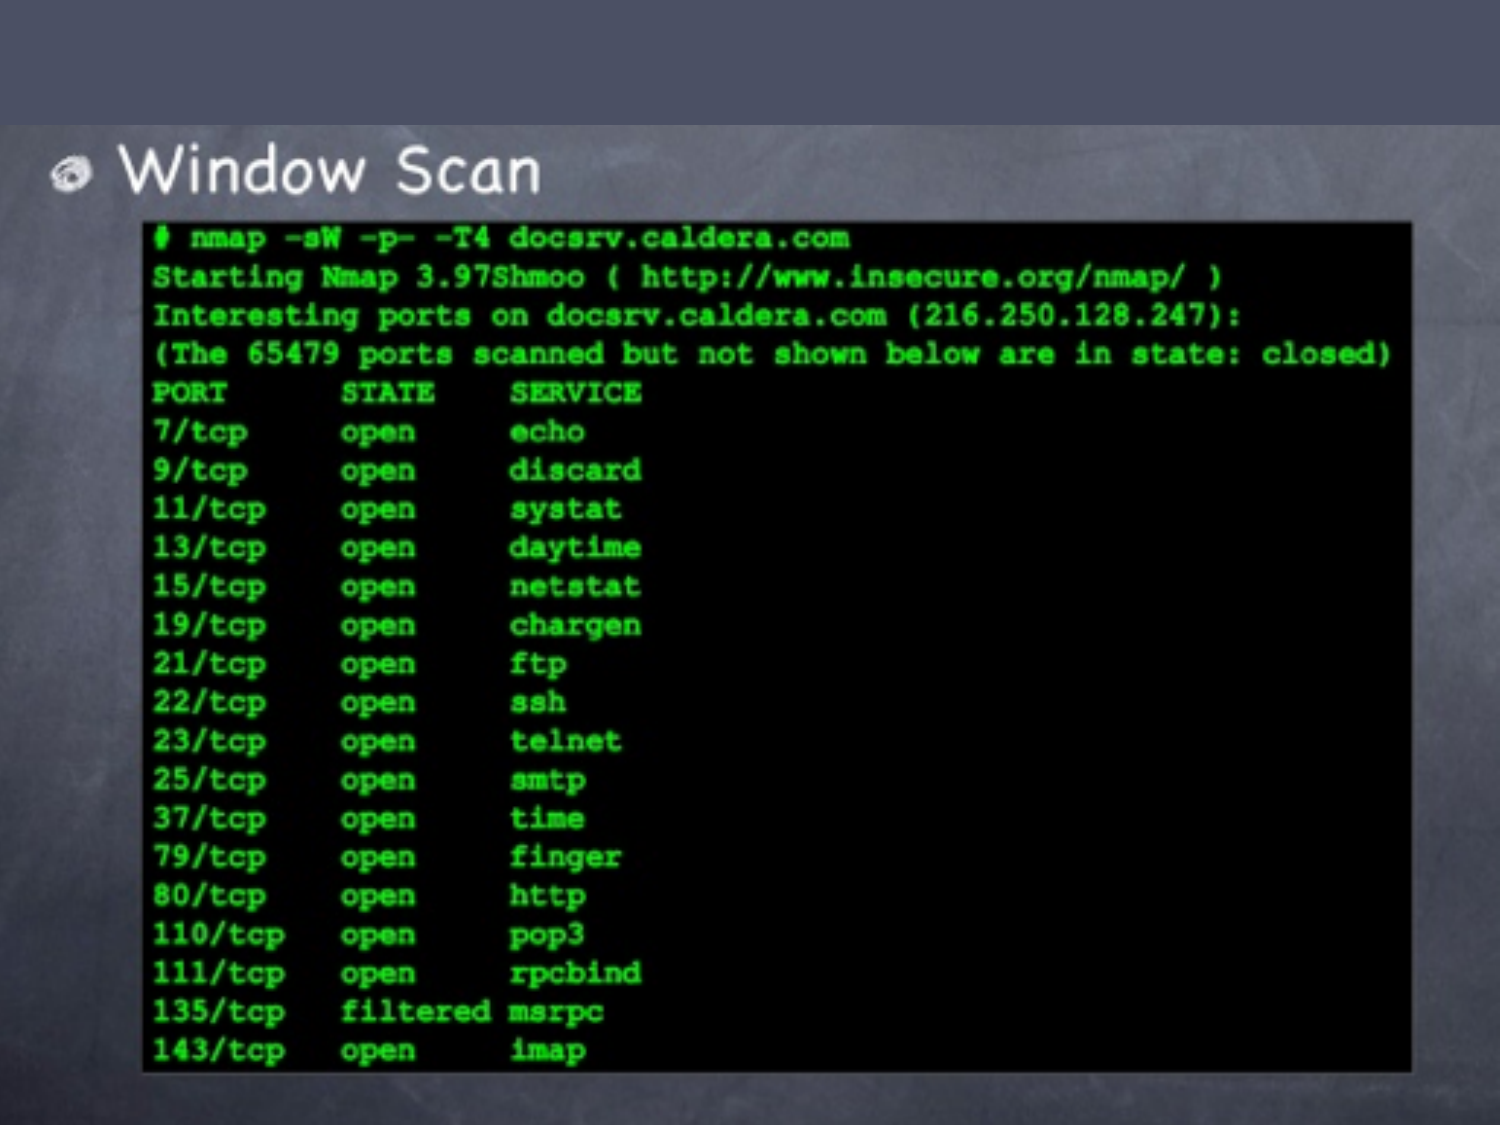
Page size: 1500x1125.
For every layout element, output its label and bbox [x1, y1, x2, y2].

picture [0, 125, 1500, 1125]
